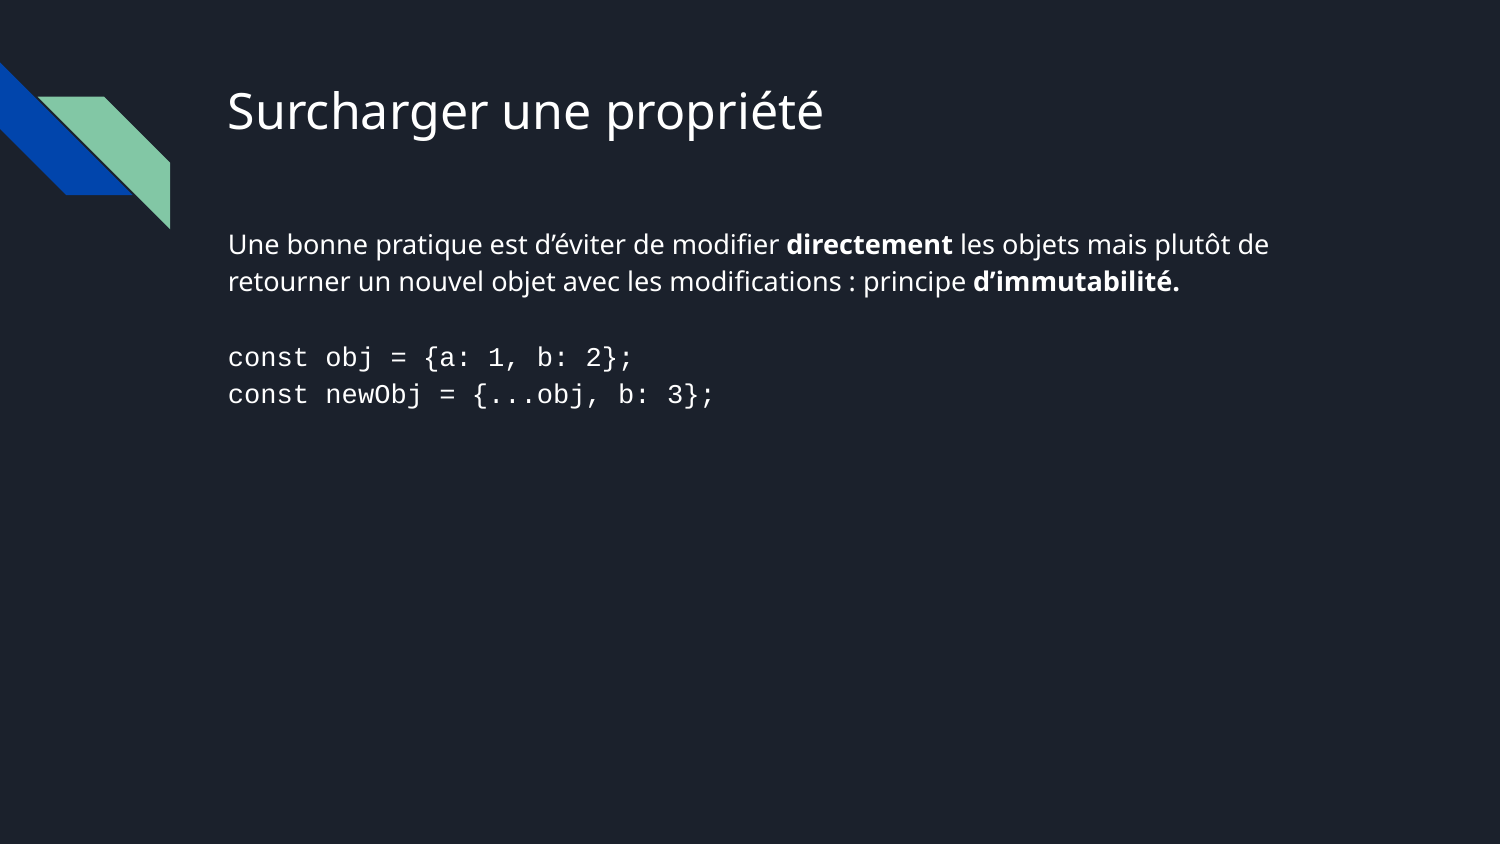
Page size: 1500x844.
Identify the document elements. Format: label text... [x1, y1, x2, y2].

title Surcharger une propriété [212, 64, 1368, 207]
list Une bonne pratique est d’éviter de modifier directement les objets mais plutôt de retourner un nouvel objet avec les modifications : principe d’immutabilité. const obj = {a: 1, b: 2}; const newObj = {...obj, b: 3}; [212, 207, 1368, 812]
